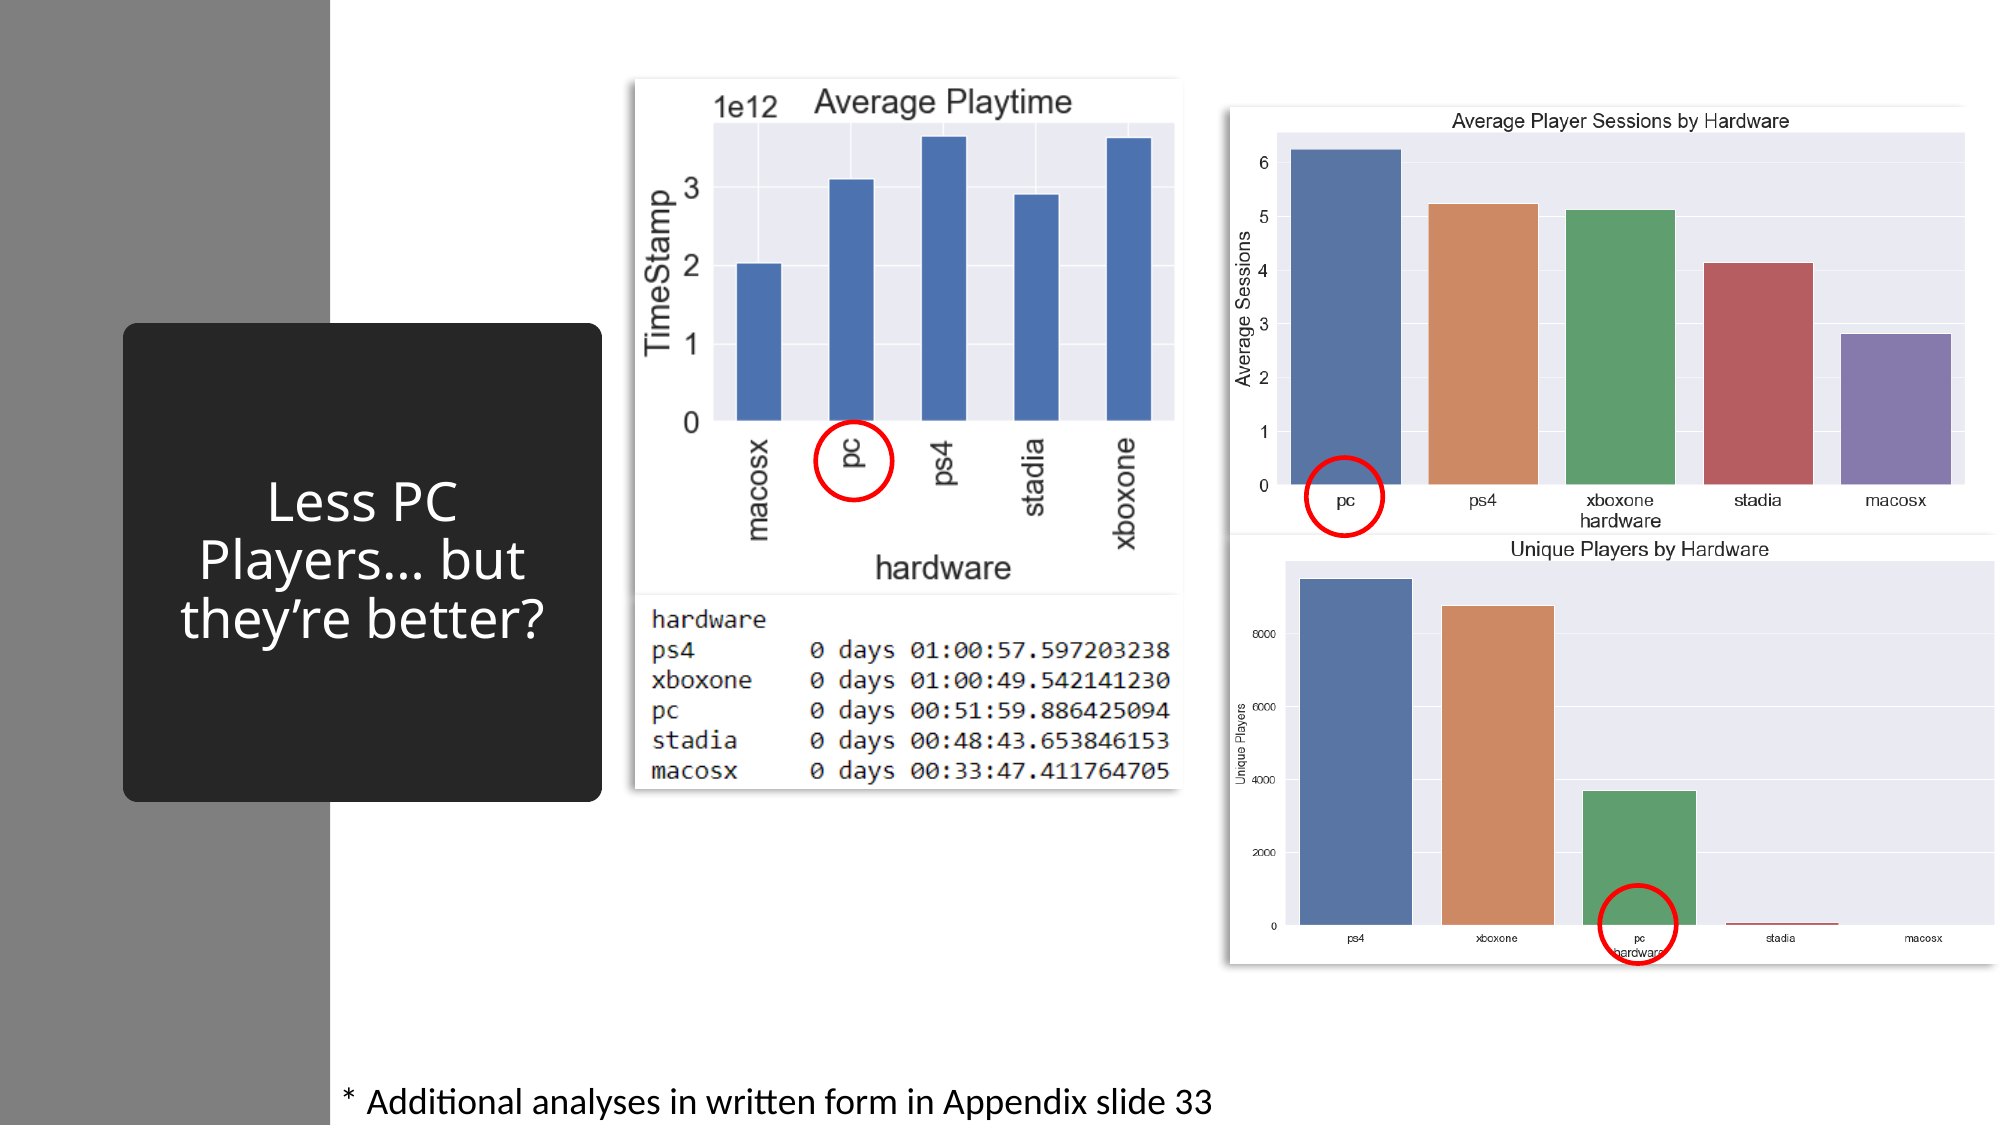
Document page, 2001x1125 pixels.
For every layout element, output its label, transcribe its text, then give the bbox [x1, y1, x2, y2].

text_box [0, 0, 331, 1125]
picture [1230, 107, 2000, 964]
title Less PC Players… but they’re better? [137, 337, 588, 788]
picture [635, 79, 1183, 789]
text_box * Additional analyses in written form in Appendix slide 33 [324, 1069, 1236, 1125]
